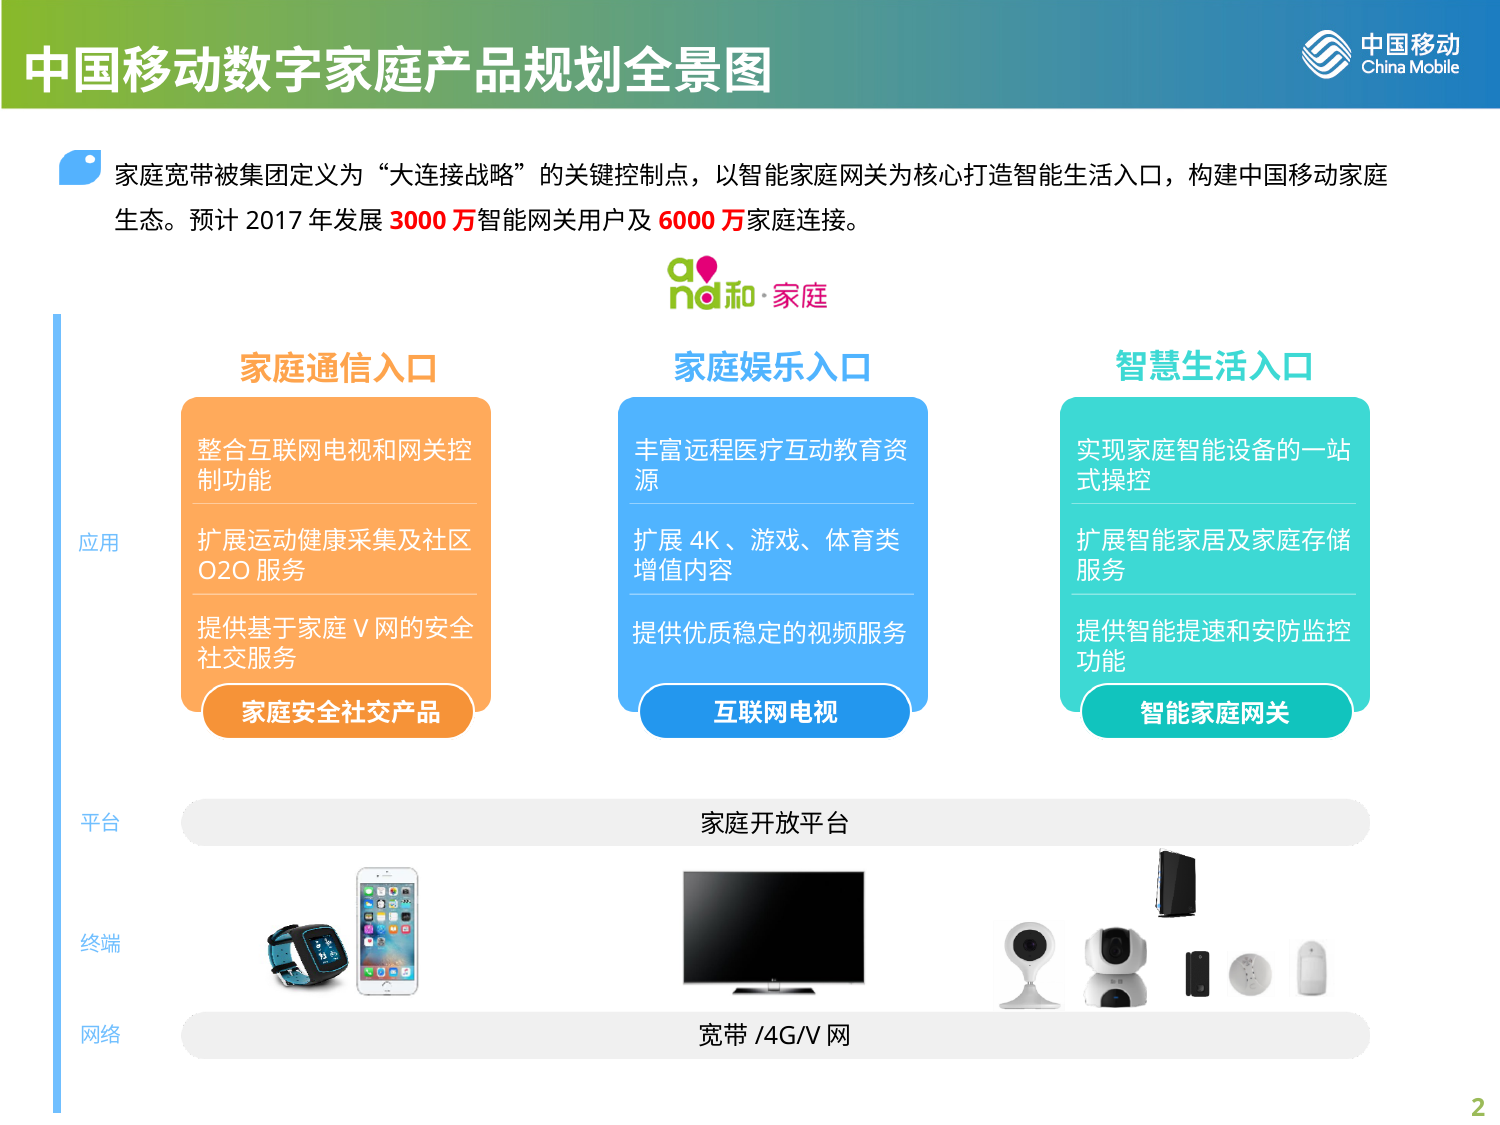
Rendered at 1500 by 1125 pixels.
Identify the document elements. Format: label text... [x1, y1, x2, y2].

text_box 平台 [65, 801, 137, 842]
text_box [52, 136, 1424, 244]
text_box 终端 [65, 923, 137, 964]
text_box 应用 [65, 522, 136, 562]
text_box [181, 798, 1370, 847]
text_box 家庭娱乐入口 [652, 338, 893, 394]
text_box 网络 [65, 1014, 137, 1055]
text_box 家庭通信入口 [219, 339, 460, 395]
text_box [181, 1011, 1370, 1059]
text_box 中国移动数字家庭产品规划全景图 [8, 1, 788, 106]
text_box 智慧生活入口 [1094, 338, 1335, 393]
picture [0, 0, 1500, 1125]
